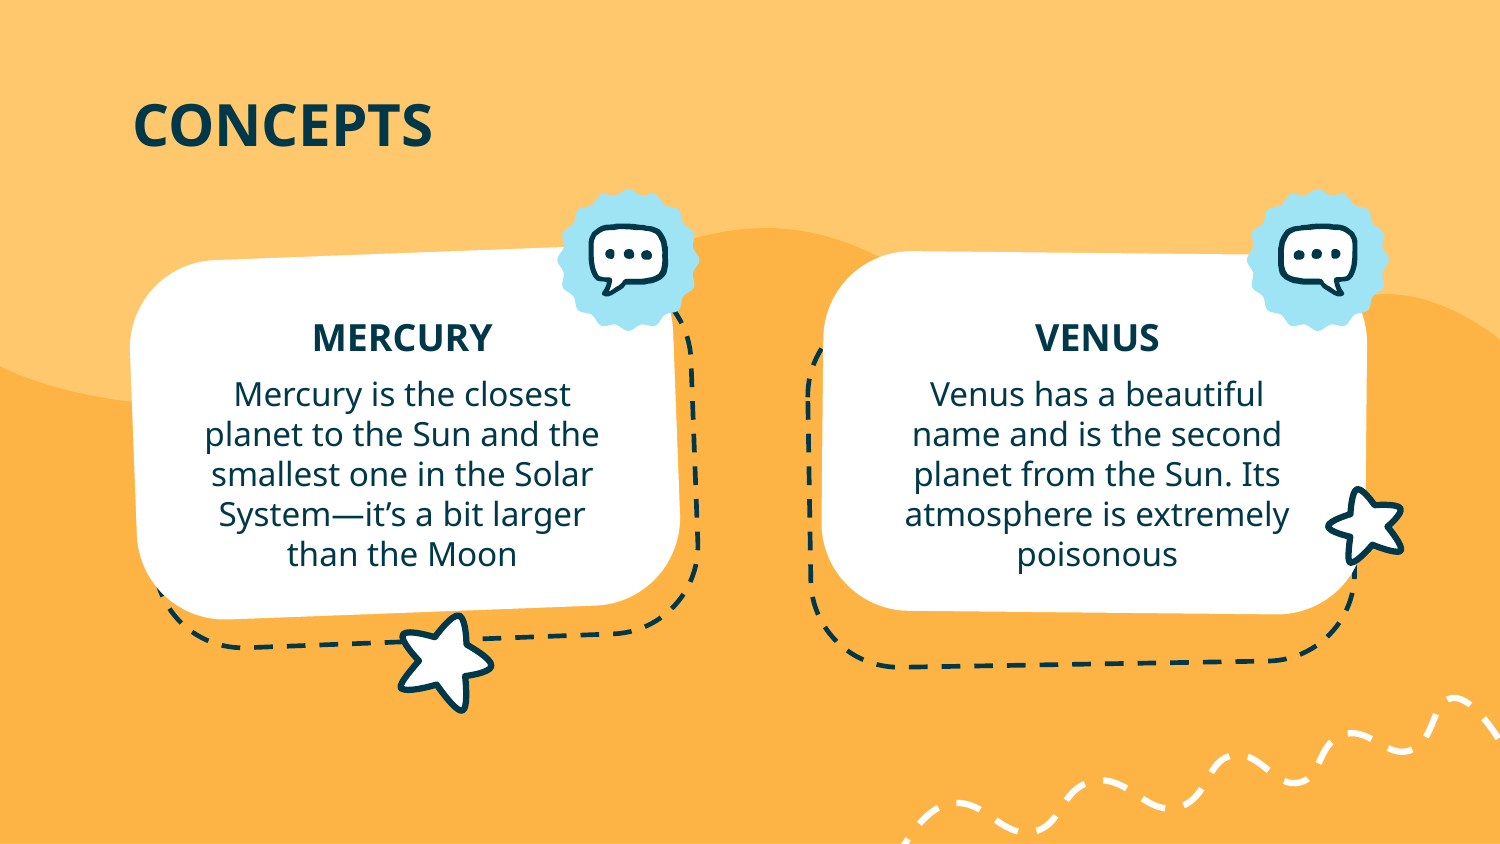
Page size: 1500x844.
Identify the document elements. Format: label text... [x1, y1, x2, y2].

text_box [588, 222, 669, 297]
text_box [562, 188, 695, 237]
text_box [809, 249, 1373, 671]
text_box [1377, 504, 1402, 552]
text_box [400, 663, 492, 711]
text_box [128, 239, 700, 655]
title CONCEPTS [116, 72, 1383, 167]
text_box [1277, 222, 1358, 297]
text_box [1251, 188, 1389, 293]
